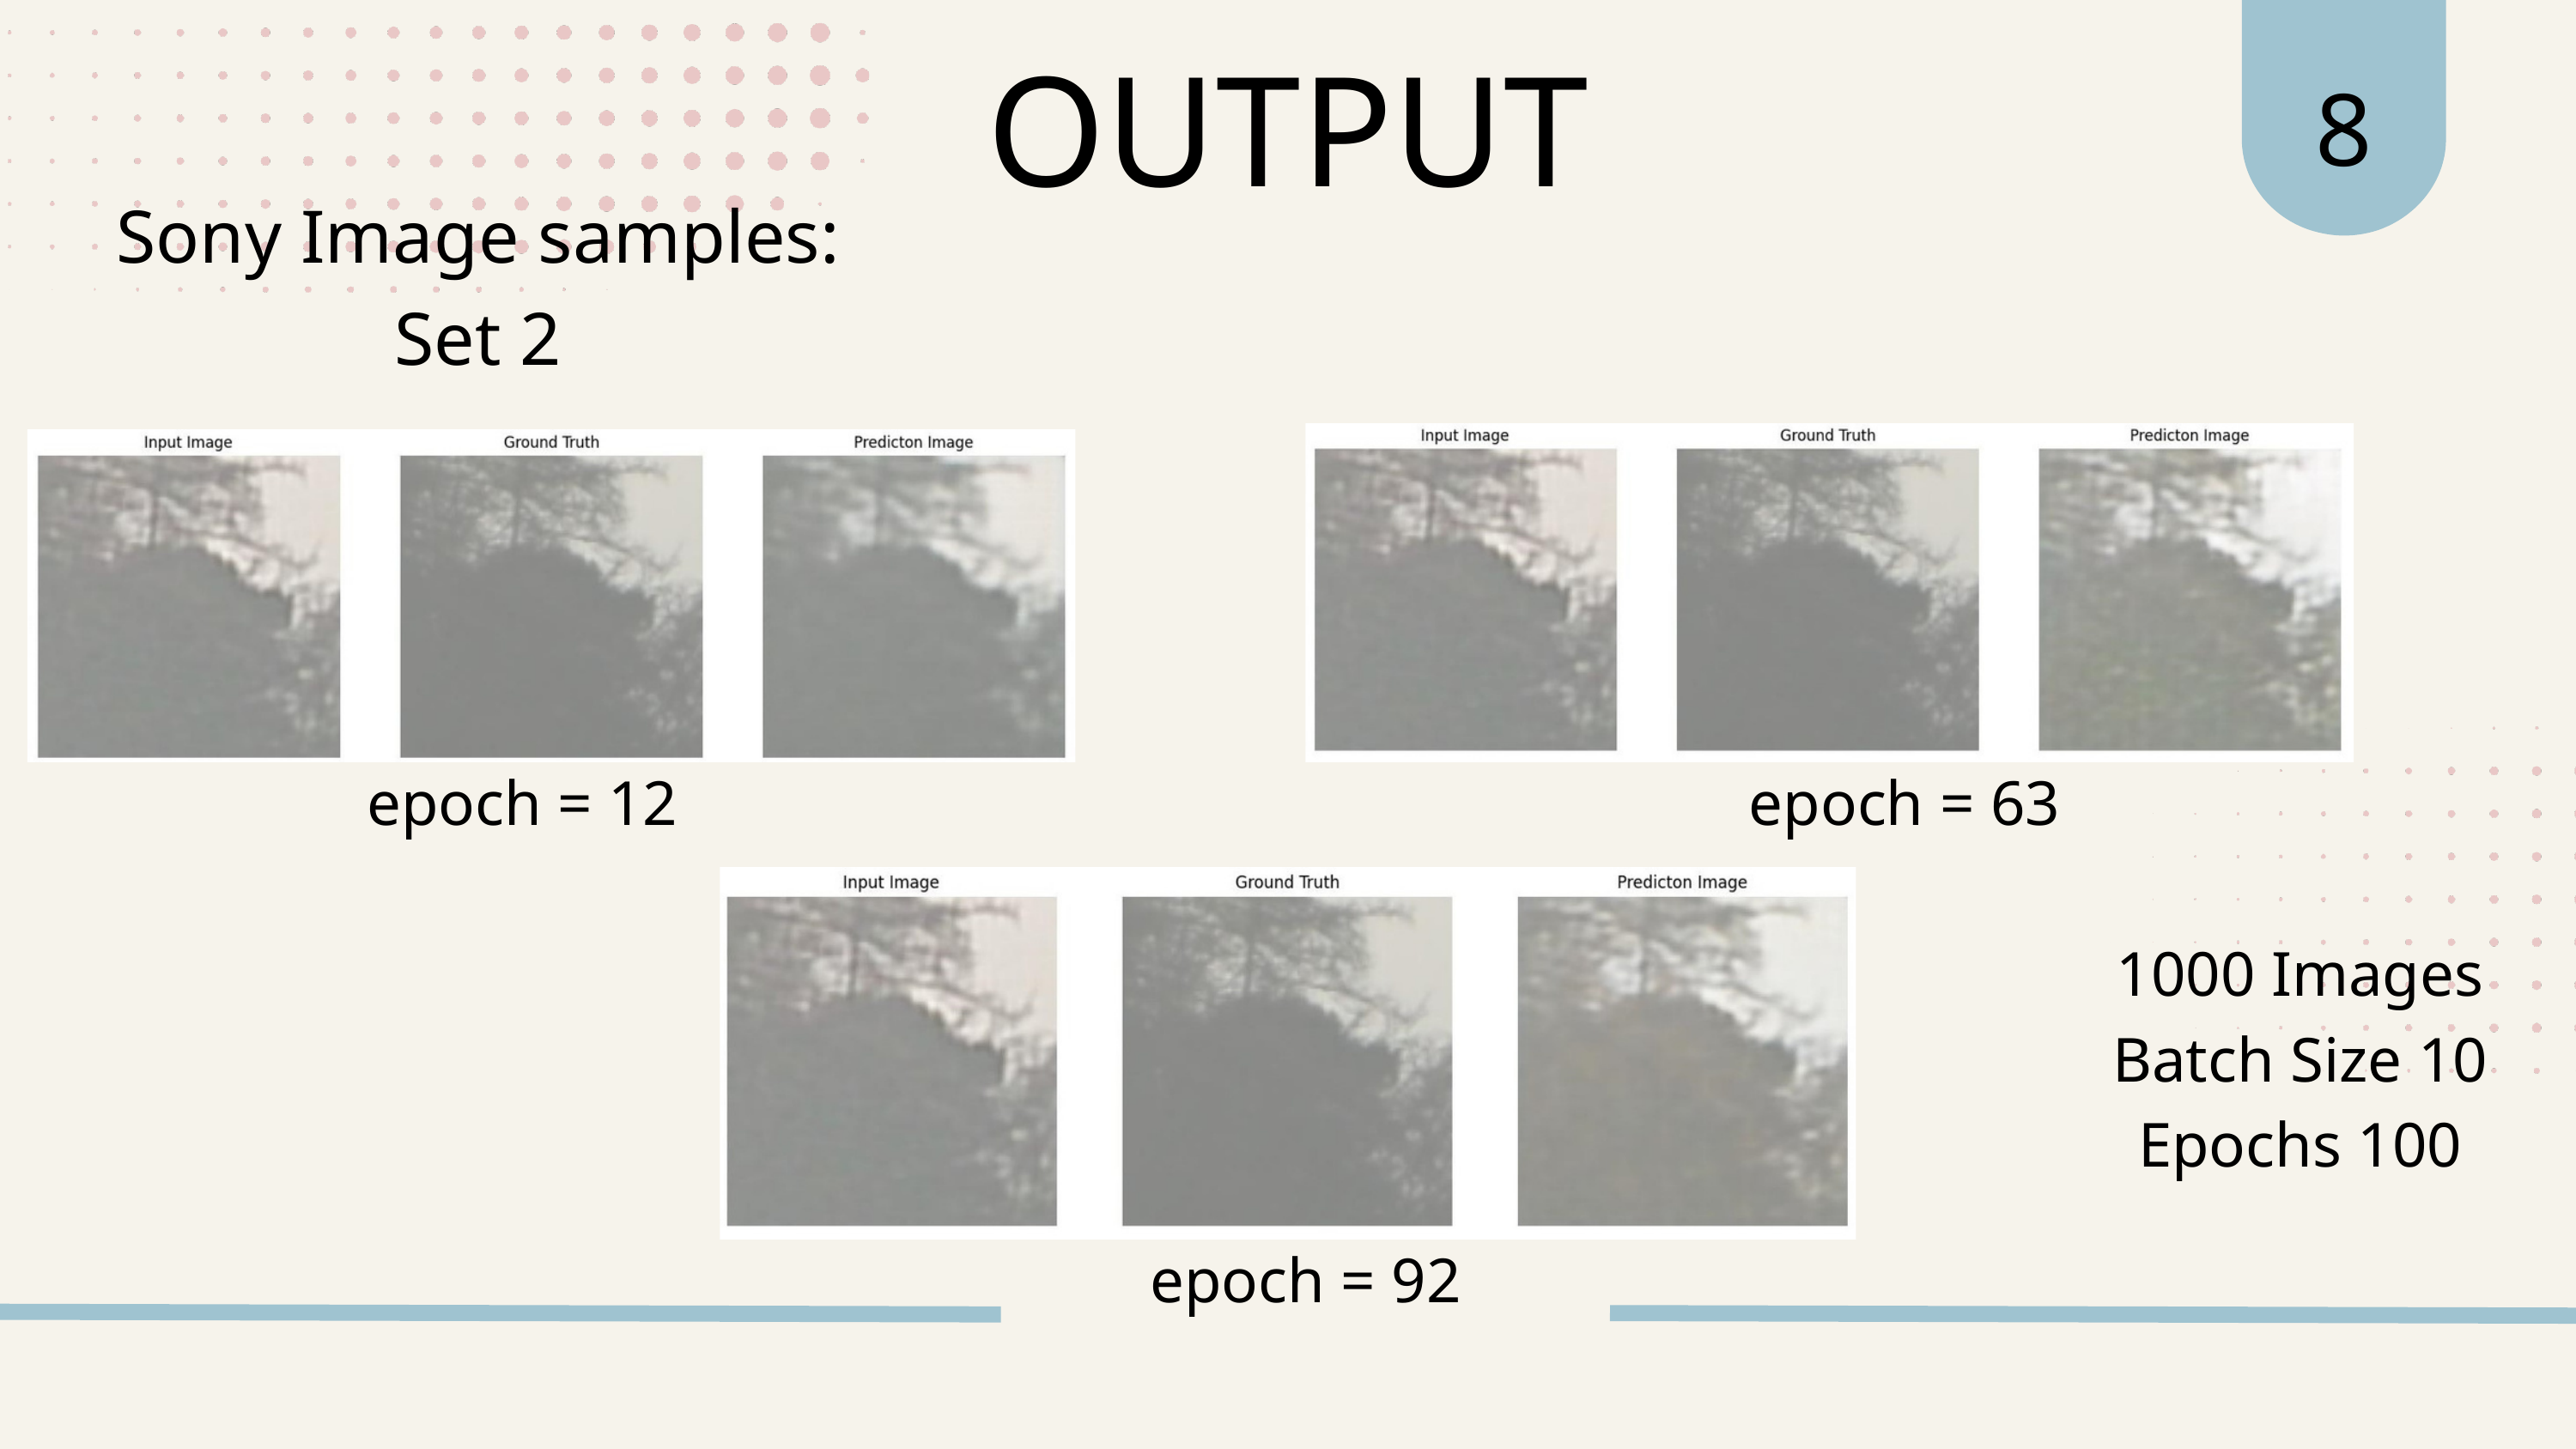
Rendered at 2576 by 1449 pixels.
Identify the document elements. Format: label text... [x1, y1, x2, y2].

text_box [2110, 724, 2576, 1074]
text_box Sony Image samples: Set 2 [0, 176, 957, 379]
text_box [720, 867, 1856, 1240]
text_box [0, 0, 870, 176]
text_box [1305, 423, 2354, 762]
text_box 1000 Images Batch Size 10 Epochs 100 [2103, 923, 2498, 1179]
text_box epoch = 12 [366, 752, 679, 838]
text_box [2233, 0, 2455, 236]
text_box epoch = 63 [1744, 752, 2065, 838]
text_box [27, 429, 1076, 762]
text_box OUTPUT [870, 3, 2229, 217]
text_box epoch = 92 [1145, 1229, 1465, 1316]
